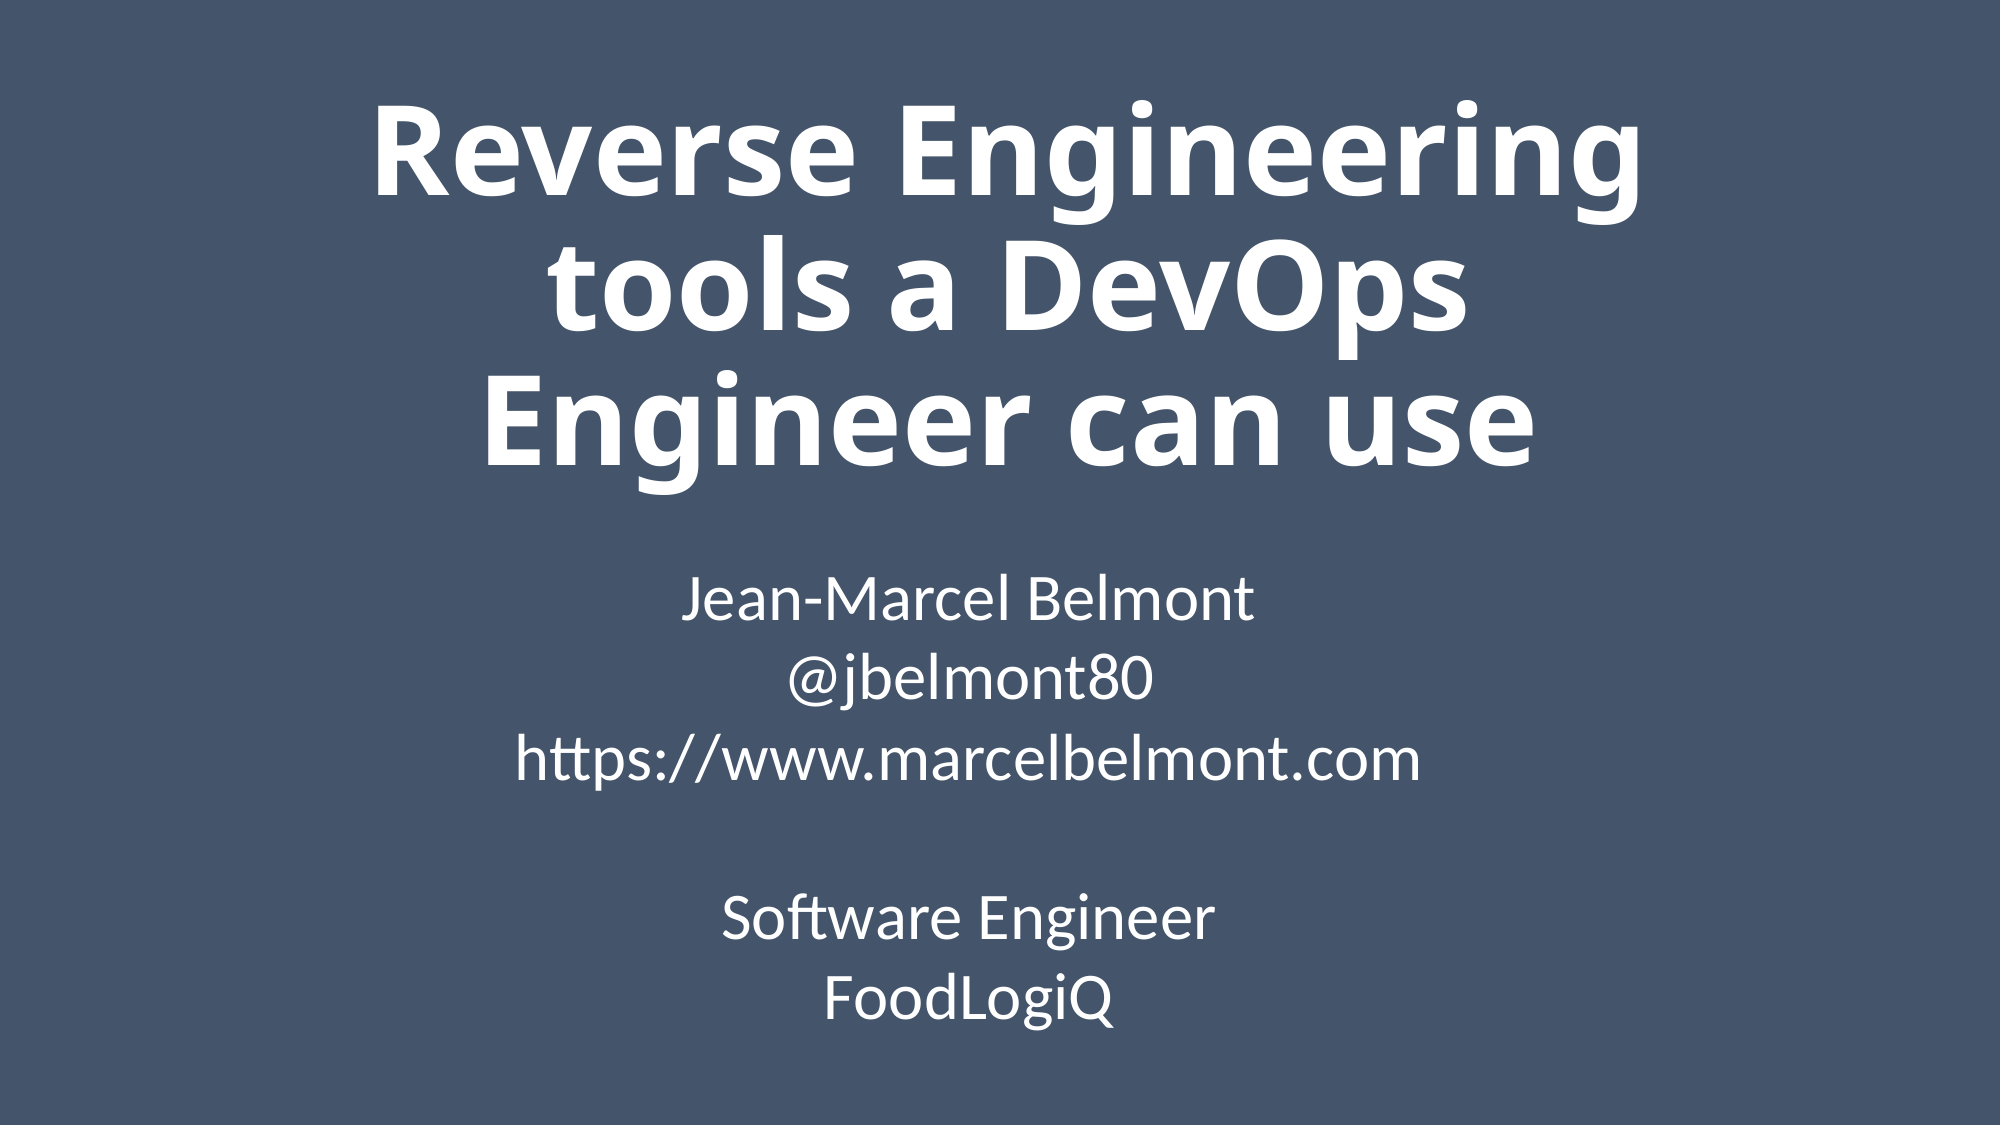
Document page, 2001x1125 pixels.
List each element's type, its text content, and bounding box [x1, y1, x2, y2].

title Reverse Engineering tools a DevOps Engineer can use [258, 108, 1759, 500]
text_box Jean-Marcel Belmont @jbelmont80 https://www.marcelbelmont.com Software Engineer FoodLogiQ [494, 546, 1444, 1041]
